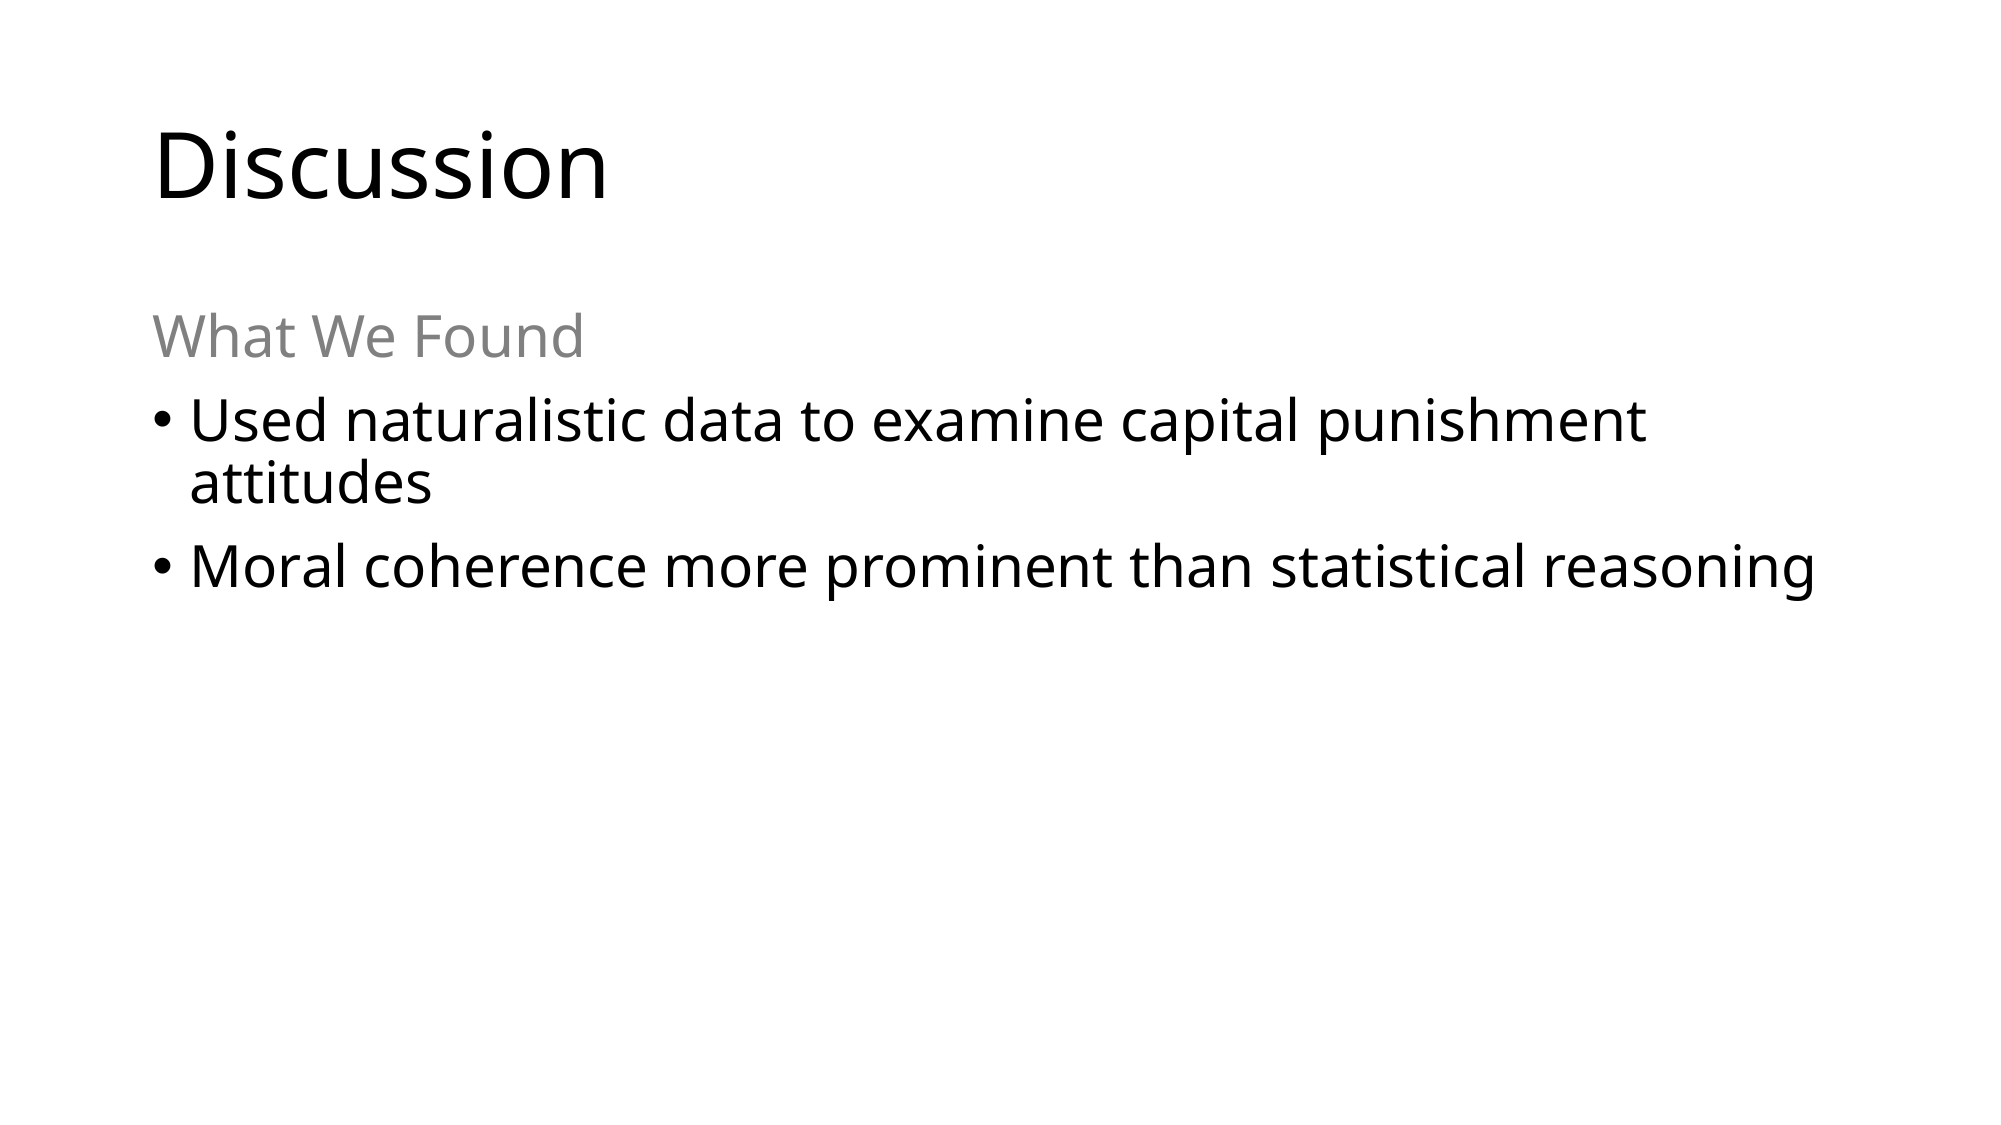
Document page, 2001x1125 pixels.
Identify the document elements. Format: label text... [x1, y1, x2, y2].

list What We Found Used naturalistic data to examine capital punishment attitudes Moral coherence more prominent than statistical reasoning [137, 299, 1863, 1014]
title Discussion [137, 59, 1863, 278]
